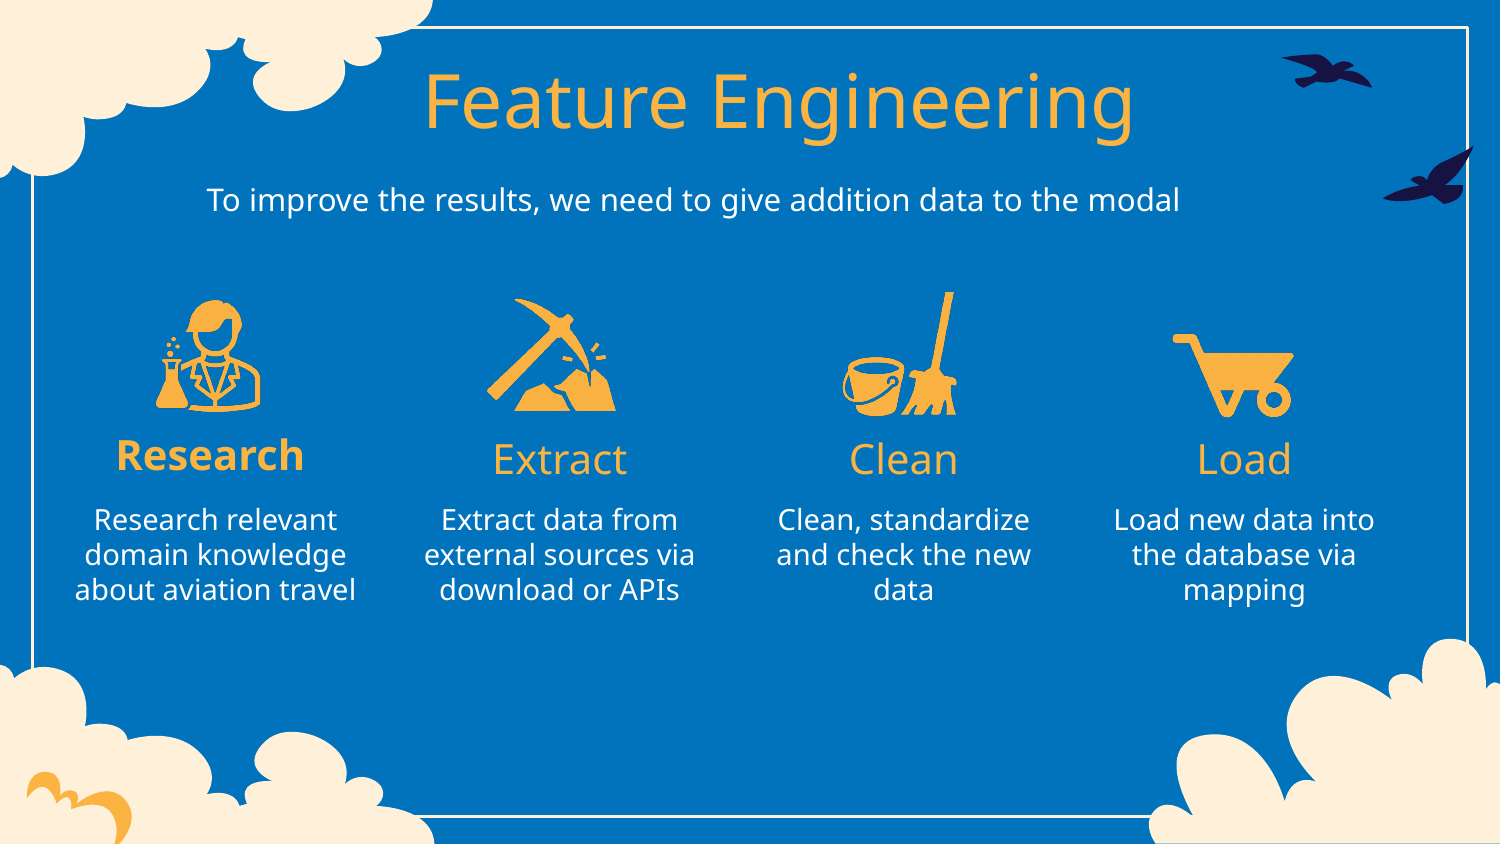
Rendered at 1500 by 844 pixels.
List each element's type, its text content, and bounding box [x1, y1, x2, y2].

text_box Research relevant domain knowledge about aviation travel [53, 493, 378, 649]
picture [484, 286, 620, 423]
picture [1157, 300, 1309, 451]
text_box Research [64, 418, 357, 491]
text_box Load [1098, 421, 1391, 493]
text_box Clean, standardize and check the new data [741, 493, 1067, 614]
text_box Extract [413, 421, 706, 493]
text_box Extract data from external sources via download or APIs [397, 493, 723, 649]
text_box Load new data into the database via mapping [1081, 493, 1407, 614]
picture [147, 287, 283, 423]
text_box Feature Engineering [321, 52, 1238, 146]
text_box To improve the results, we need to give addition data to the modal [191, 172, 1270, 226]
text_box Clean [757, 421, 1050, 493]
picture [831, 286, 968, 423]
